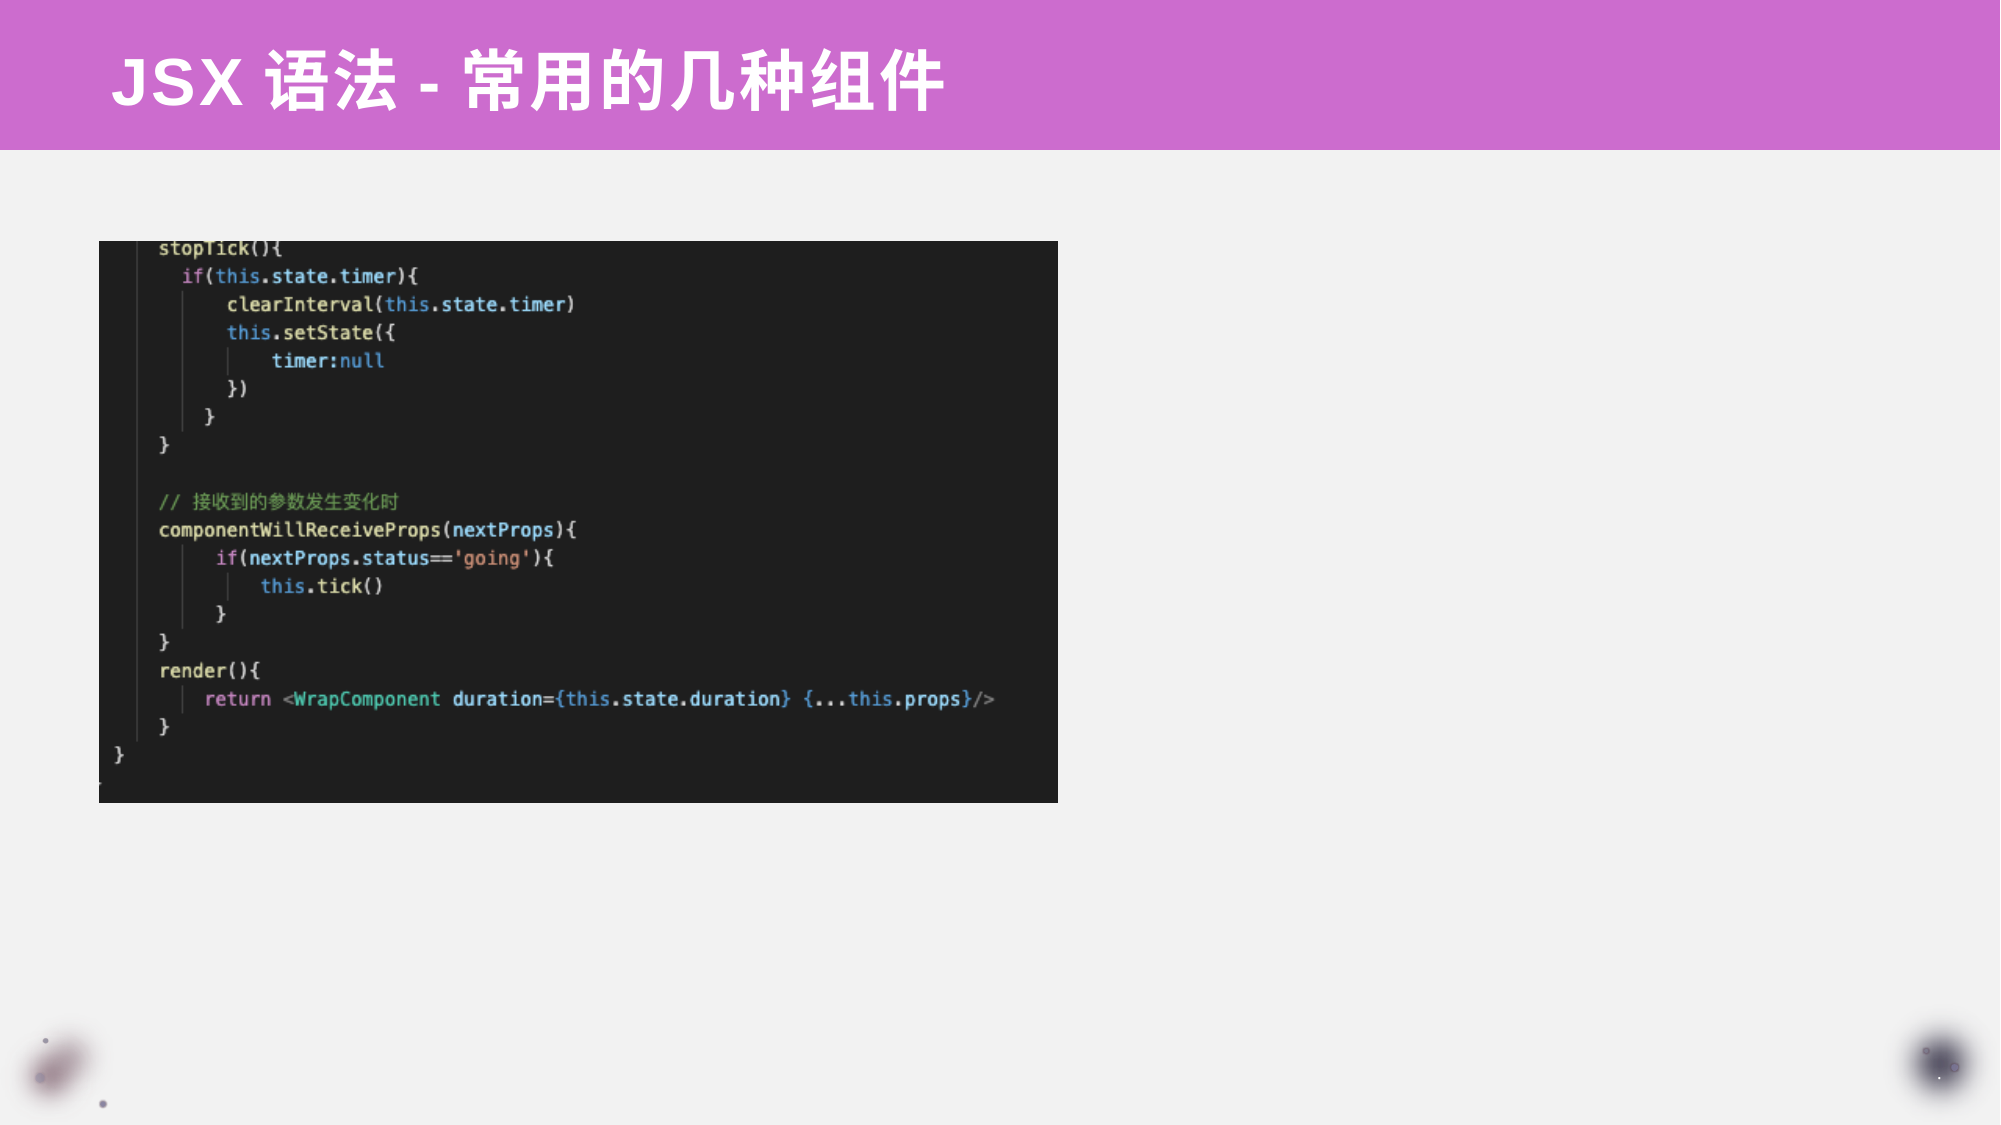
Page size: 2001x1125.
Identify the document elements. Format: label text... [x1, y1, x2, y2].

text_box JSX语法-常用的几种组件 [99, 25, 1901, 125]
picture [0, 1008, 119, 1125]
picture [99, 241, 1058, 803]
text_box [0, 0, 2000, 151]
picture [1881, 1002, 2000, 1125]
